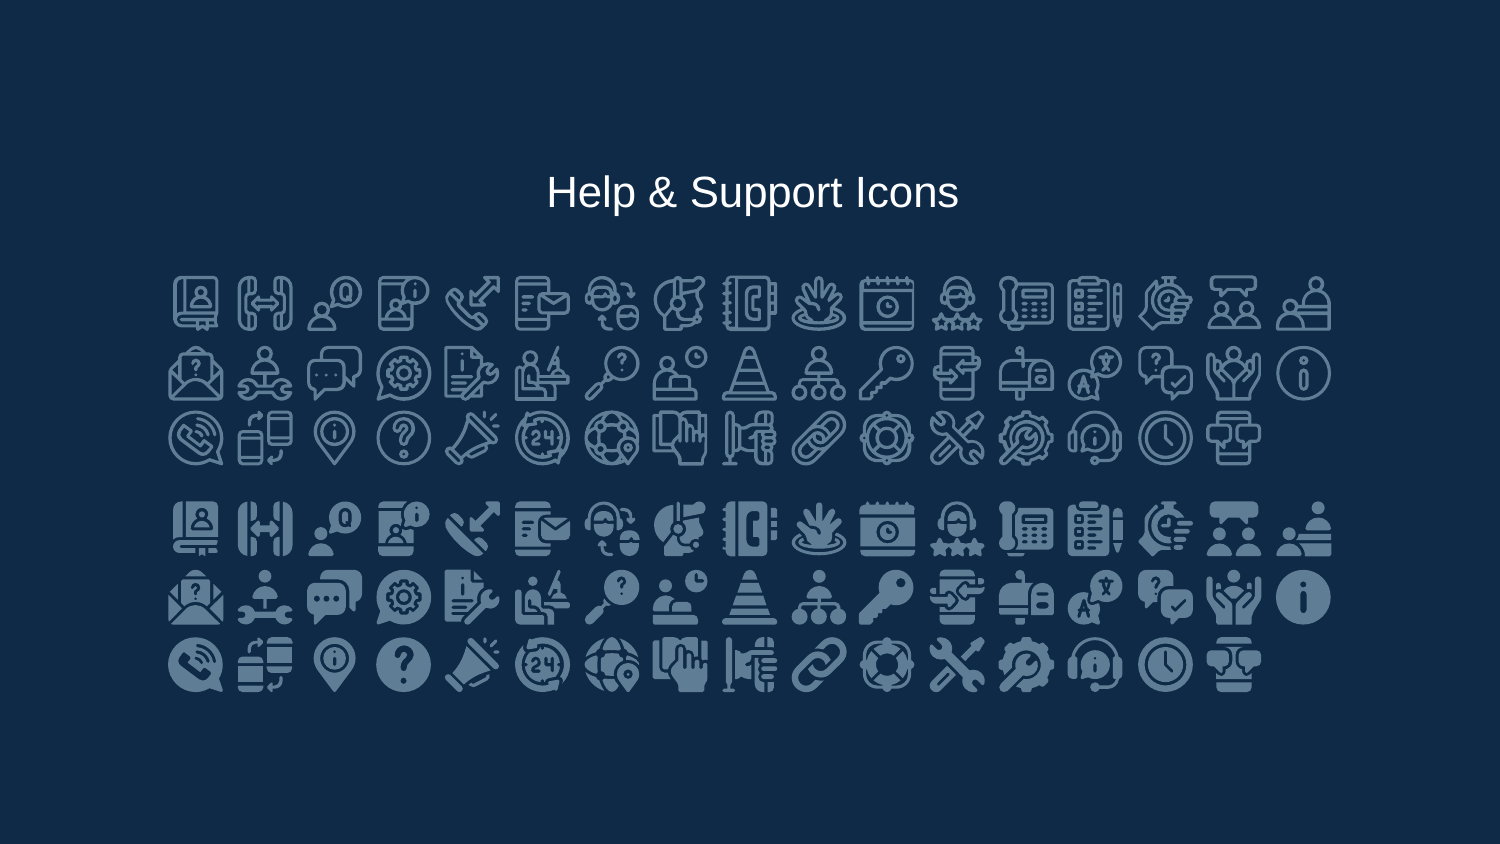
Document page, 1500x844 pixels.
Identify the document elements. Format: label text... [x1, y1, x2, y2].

text_box [932, 345, 982, 401]
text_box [514, 501, 571, 557]
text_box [172, 275, 219, 332]
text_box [1067, 275, 1123, 331]
text_box [652, 410, 708, 466]
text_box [444, 569, 500, 626]
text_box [514, 410, 571, 466]
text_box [514, 569, 571, 625]
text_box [237, 410, 293, 466]
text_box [313, 410, 356, 466]
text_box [444, 275, 501, 332]
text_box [514, 275, 571, 331]
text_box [1067, 410, 1123, 466]
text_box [998, 569, 1055, 625]
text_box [237, 569, 293, 625]
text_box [652, 345, 708, 402]
text_box [721, 345, 777, 401]
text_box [1067, 501, 1123, 557]
text_box [791, 275, 847, 331]
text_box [859, 501, 916, 557]
text_box [1275, 276, 1331, 331]
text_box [1067, 345, 1123, 401]
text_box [721, 569, 778, 625]
text_box [514, 345, 570, 401]
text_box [1137, 275, 1194, 331]
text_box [721, 275, 778, 332]
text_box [237, 275, 293, 332]
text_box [721, 501, 778, 557]
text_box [1137, 636, 1194, 693]
text_box [859, 637, 915, 693]
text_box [172, 501, 219, 557]
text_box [584, 410, 640, 466]
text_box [791, 502, 847, 556]
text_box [168, 345, 224, 401]
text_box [998, 275, 1055, 331]
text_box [444, 410, 501, 466]
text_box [1137, 501, 1194, 557]
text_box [928, 410, 986, 466]
text_box [998, 410, 1054, 466]
text_box [653, 275, 706, 331]
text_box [998, 345, 1055, 401]
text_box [444, 636, 500, 693]
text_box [1275, 345, 1332, 401]
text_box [928, 636, 986, 693]
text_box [1275, 501, 1332, 557]
text_box [1206, 410, 1262, 466]
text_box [583, 345, 640, 402]
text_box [859, 275, 916, 332]
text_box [584, 569, 640, 625]
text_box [931, 275, 984, 331]
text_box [376, 345, 432, 402]
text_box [306, 345, 363, 401]
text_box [168, 569, 224, 625]
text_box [584, 636, 640, 693]
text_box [377, 275, 430, 331]
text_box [377, 501, 430, 557]
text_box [444, 501, 501, 557]
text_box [237, 636, 293, 693]
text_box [929, 501, 985, 557]
text_box [859, 410, 915, 466]
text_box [444, 345, 501, 402]
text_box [1206, 501, 1262, 557]
title Help & Support Icons [175, 153, 1332, 233]
text_box [791, 410, 847, 466]
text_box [1206, 569, 1262, 625]
text_box [721, 410, 777, 466]
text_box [514, 636, 571, 693]
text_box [313, 636, 356, 693]
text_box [306, 275, 363, 332]
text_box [1207, 275, 1262, 330]
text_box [307, 501, 362, 557]
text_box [1138, 345, 1194, 401]
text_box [1206, 636, 1262, 693]
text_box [1137, 569, 1194, 625]
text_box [998, 500, 1055, 557]
text_box [1275, 569, 1331, 625]
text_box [583, 501, 640, 557]
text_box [376, 410, 432, 466]
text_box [1137, 410, 1194, 466]
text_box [1067, 636, 1123, 693]
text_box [237, 501, 293, 557]
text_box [653, 501, 707, 557]
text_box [929, 569, 985, 626]
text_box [652, 636, 708, 693]
text_box [237, 345, 293, 401]
text_box [376, 637, 431, 693]
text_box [721, 636, 778, 693]
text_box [652, 569, 708, 625]
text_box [998, 636, 1055, 693]
text_box [1206, 345, 1261, 401]
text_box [789, 636, 849, 693]
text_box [376, 569, 432, 625]
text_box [791, 569, 847, 625]
text_box [168, 637, 223, 693]
text_box [791, 345, 846, 401]
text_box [584, 275, 640, 331]
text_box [858, 345, 916, 401]
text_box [1067, 569, 1123, 625]
text_box [858, 569, 914, 625]
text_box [306, 569, 363, 625]
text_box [167, 410, 224, 466]
